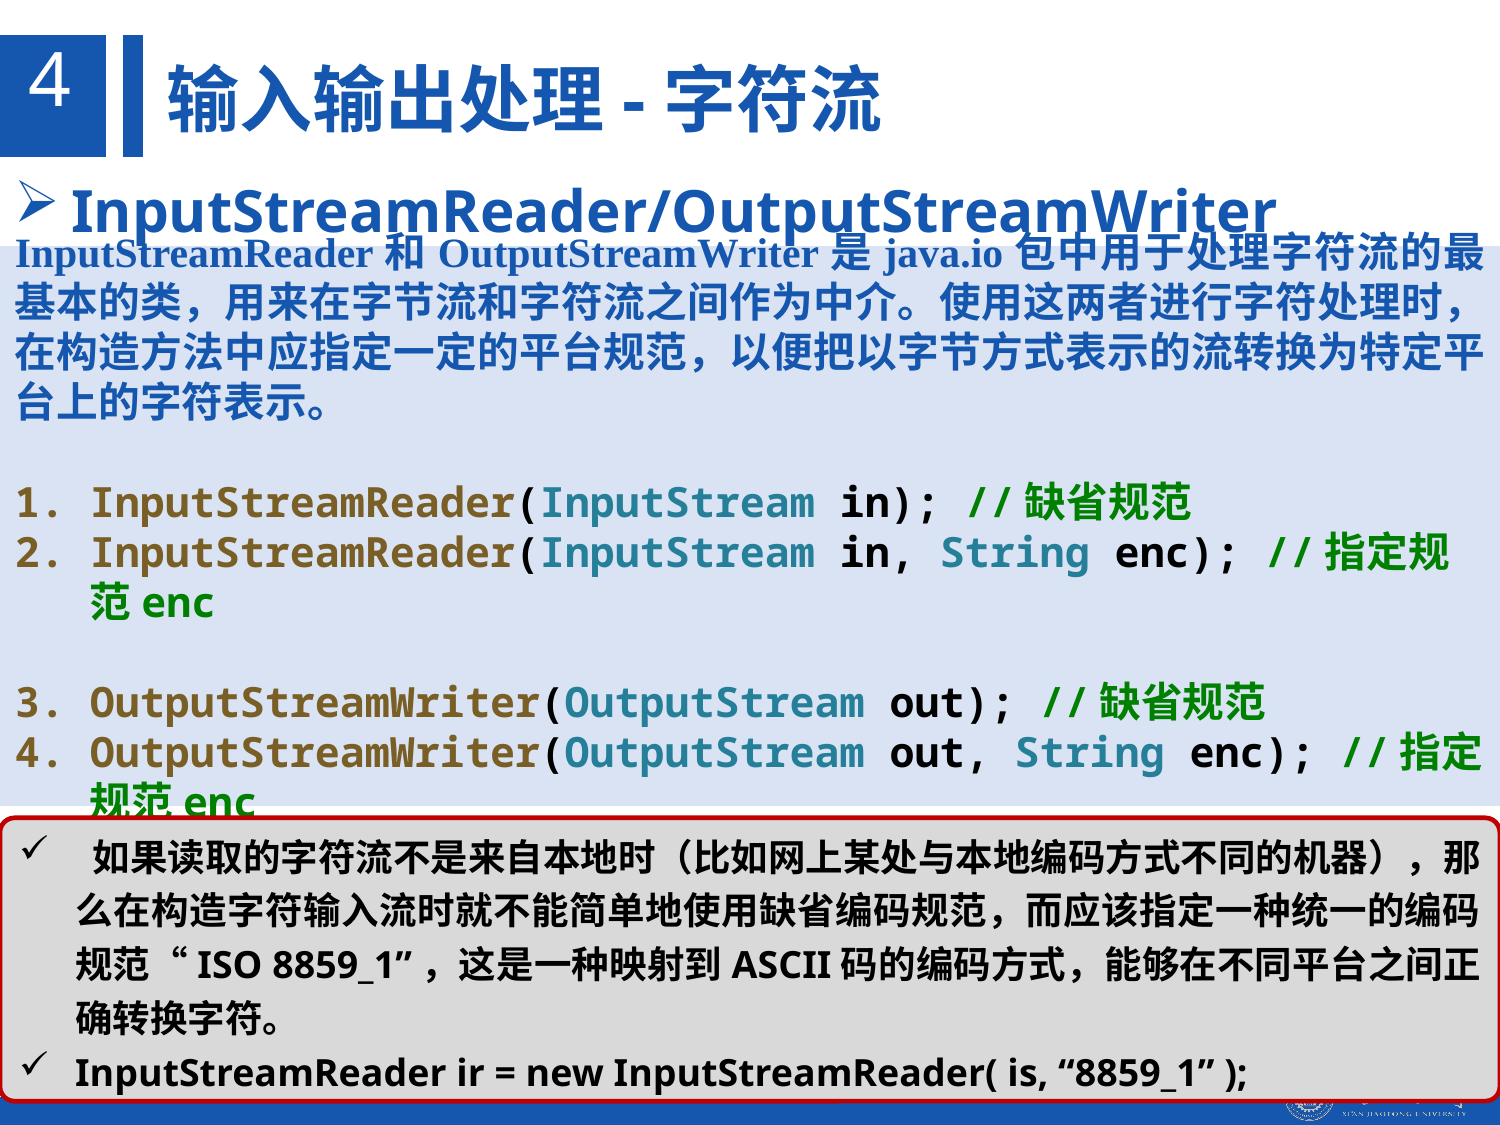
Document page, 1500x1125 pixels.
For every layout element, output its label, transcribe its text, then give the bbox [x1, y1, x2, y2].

text_box InputStreamReader/OutputStreamWriter [0, 152, 1500, 245]
text_box 输入输出处理-字符流 [152, 45, 898, 149]
text_box InputStreamReader和OutputStreamWriter是java.io包中用于处理字符流的最基本的类，用来在字节流和字符流之间作为中介。使用这两者进行字符处理时，在构造方法中应指定一定的平台规范，以便把以字节方式表示的流转换为特定平台上的字符表示。 InputStreamReader(InputStream in); //缺省规范 InputStreamReader(InputStream in, String enc); //指定规范enc OutputStreamWriter(OutputStream out); //缺省规范 OutputStreamWriter(OutputStream out, String enc); //指定规范enc [0, 245, 1500, 807]
text_box 如果读取的字符流不是来自本地时（比如网上某处与本地编码方式不同的机器），那么在构造字符输入流时就不能简单地使用缺省编码规范，而应该指定一种统一的编码规范“ISO 8859_1”，这是一种映射到ASCII码的编码方式，能够在不同平台之间正确转换字符。 InputStreamReader ir = new InputStreamReader( is, “8859_1” ); [0, 816, 1500, 1103]
text_box 4 [14, 23, 87, 129]
